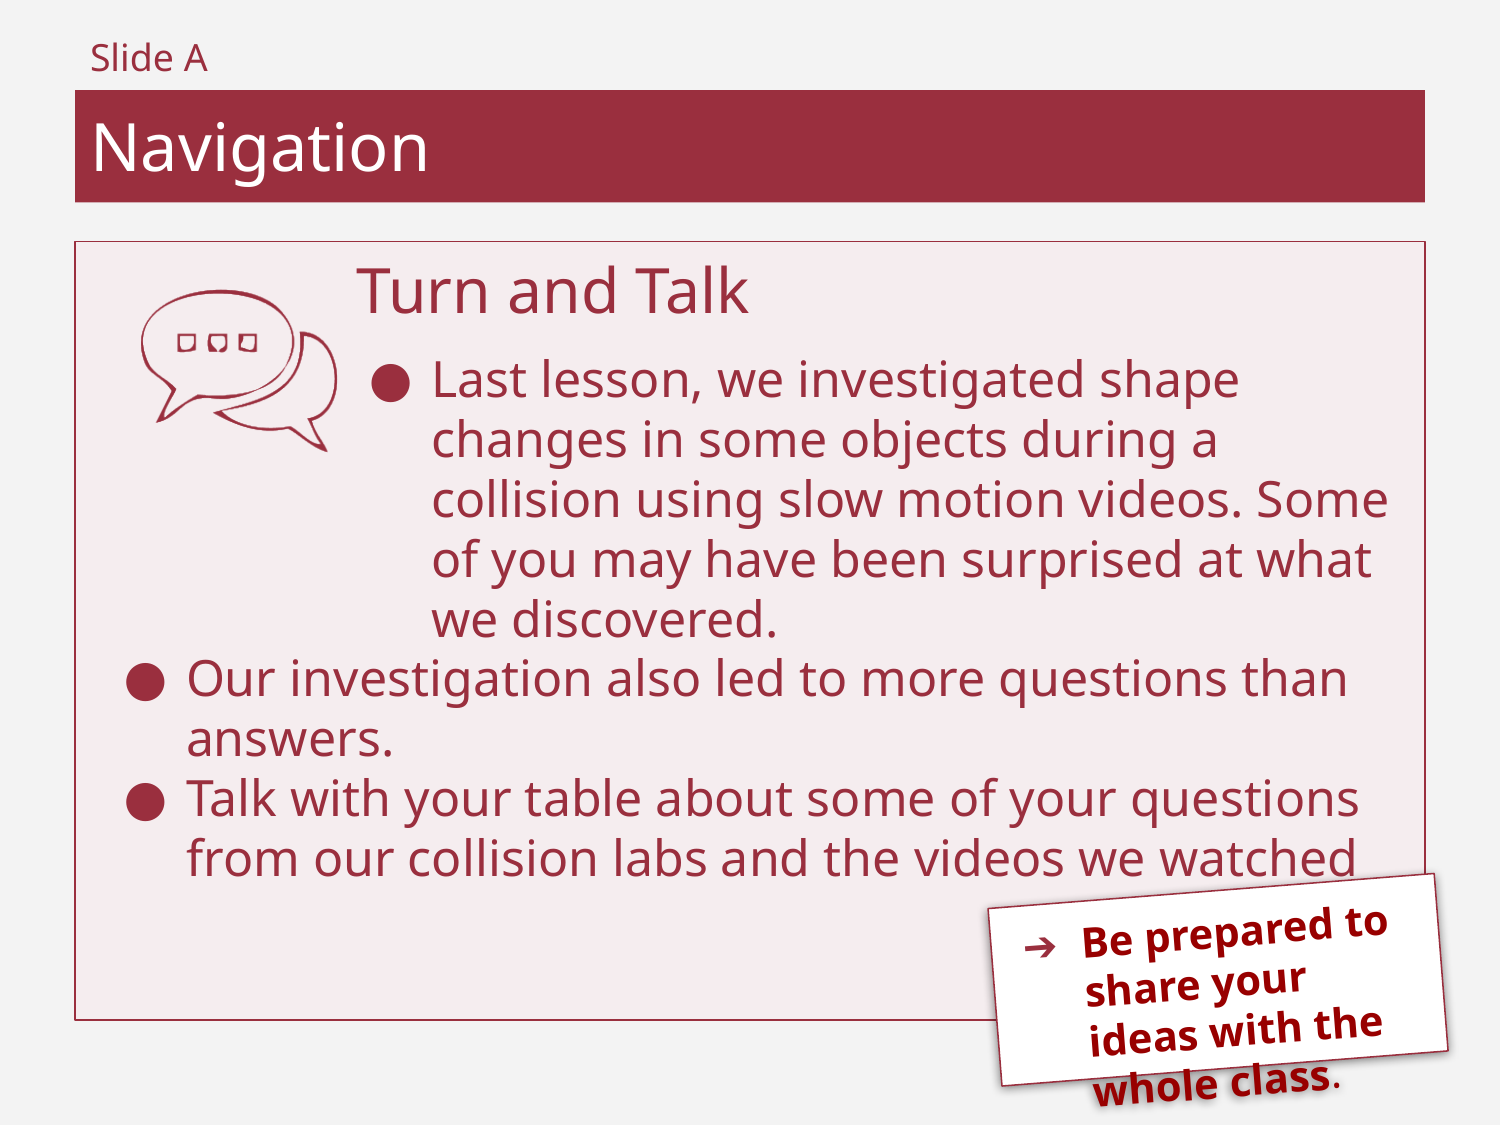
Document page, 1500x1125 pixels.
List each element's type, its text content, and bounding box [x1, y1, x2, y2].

picture [140, 289, 338, 453]
text_box Turn and Talk Last lesson, we investigated shape changes in some objects during a collision using slow motion videos. Some of you may have been surprised at what we discovered. [356, 251, 1413, 631]
title Navigation [75, 90, 1425, 203]
text_box Our investigation also led to more questions than answers. Talk with your table about some of your questions from our collision labs and the videos we watched [96, 631, 1413, 895]
subtitle Slide A [75, 12, 592, 90]
text_box Be prepared to share your ideas with the whole class. [988, 873, 1449, 1087]
list [75, 241, 1425, 1020]
